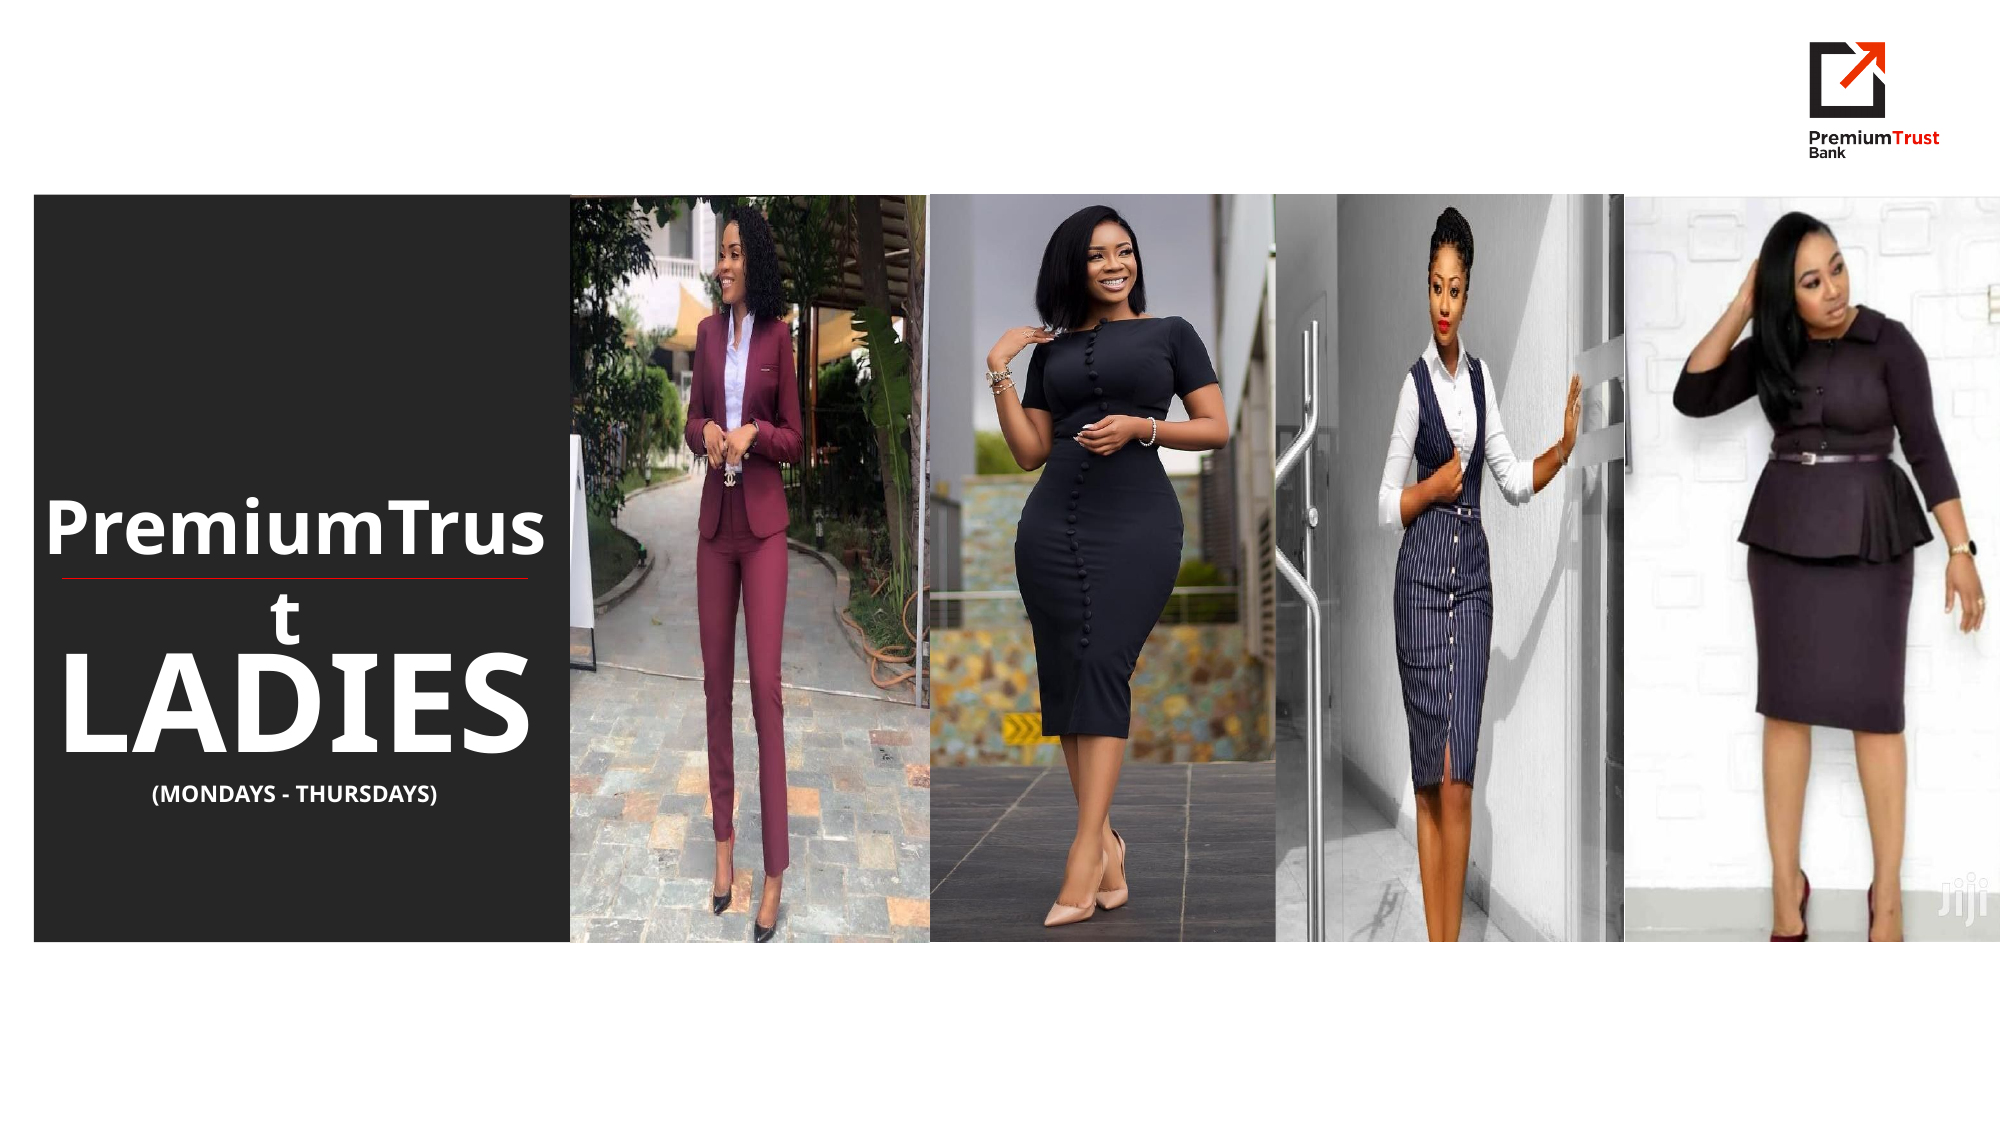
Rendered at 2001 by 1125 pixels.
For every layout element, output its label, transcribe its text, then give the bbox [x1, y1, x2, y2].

text_box [33, 194, 573, 943]
picture [570, 14, 2000, 943]
text_box LADIES (MONDAYS - THURSDAYS) [25, 607, 564, 843]
text_box PremiumTrust [26, 472, 565, 668]
